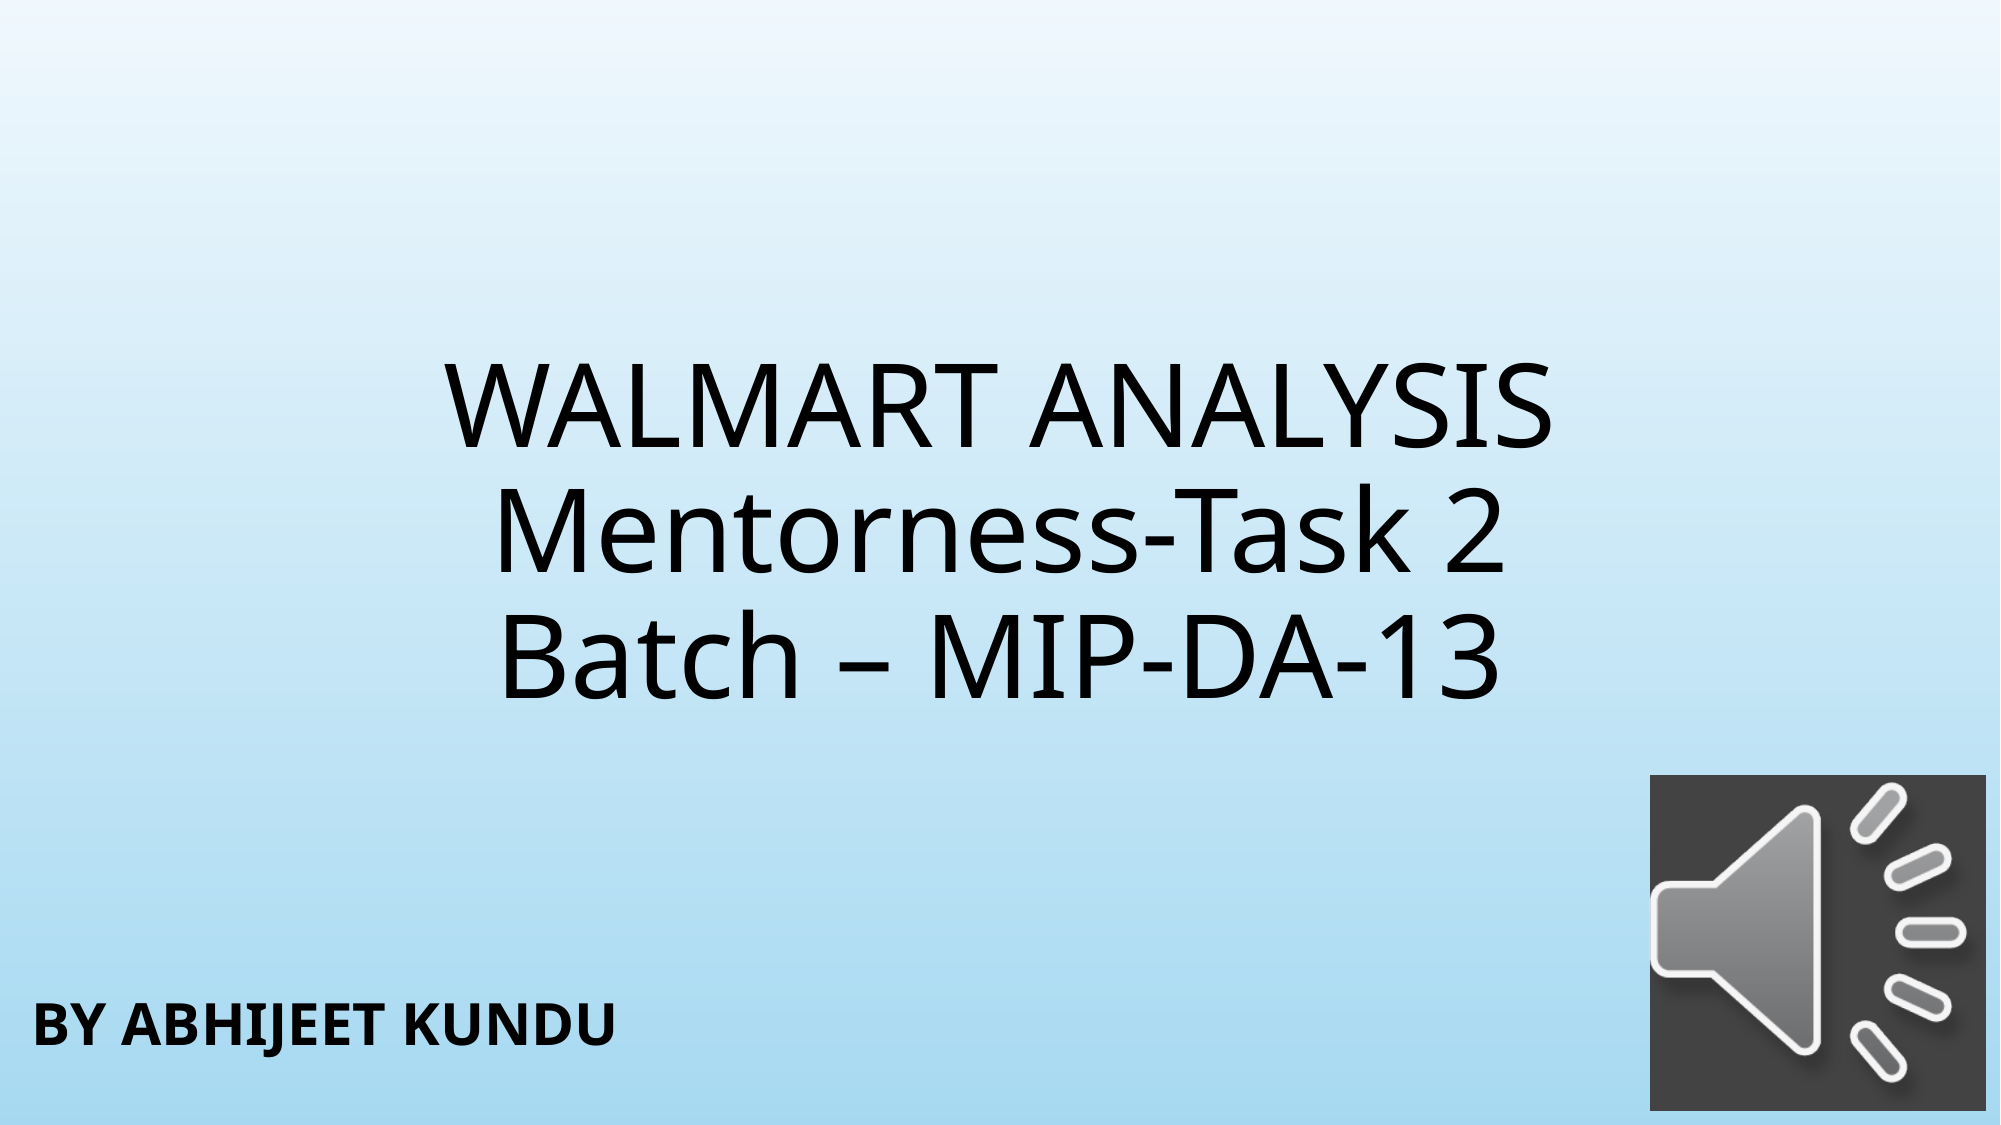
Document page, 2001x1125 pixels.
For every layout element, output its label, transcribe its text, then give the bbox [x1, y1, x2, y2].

subtitle BY ABHIJEET KUNDU [0, 987, 1075, 1125]
picture [1648, 773, 1987, 1112]
title WALMART ANALYSIS Mentorness-Task 2 Batch – MIP-DA-13 [192, 339, 1808, 731]
